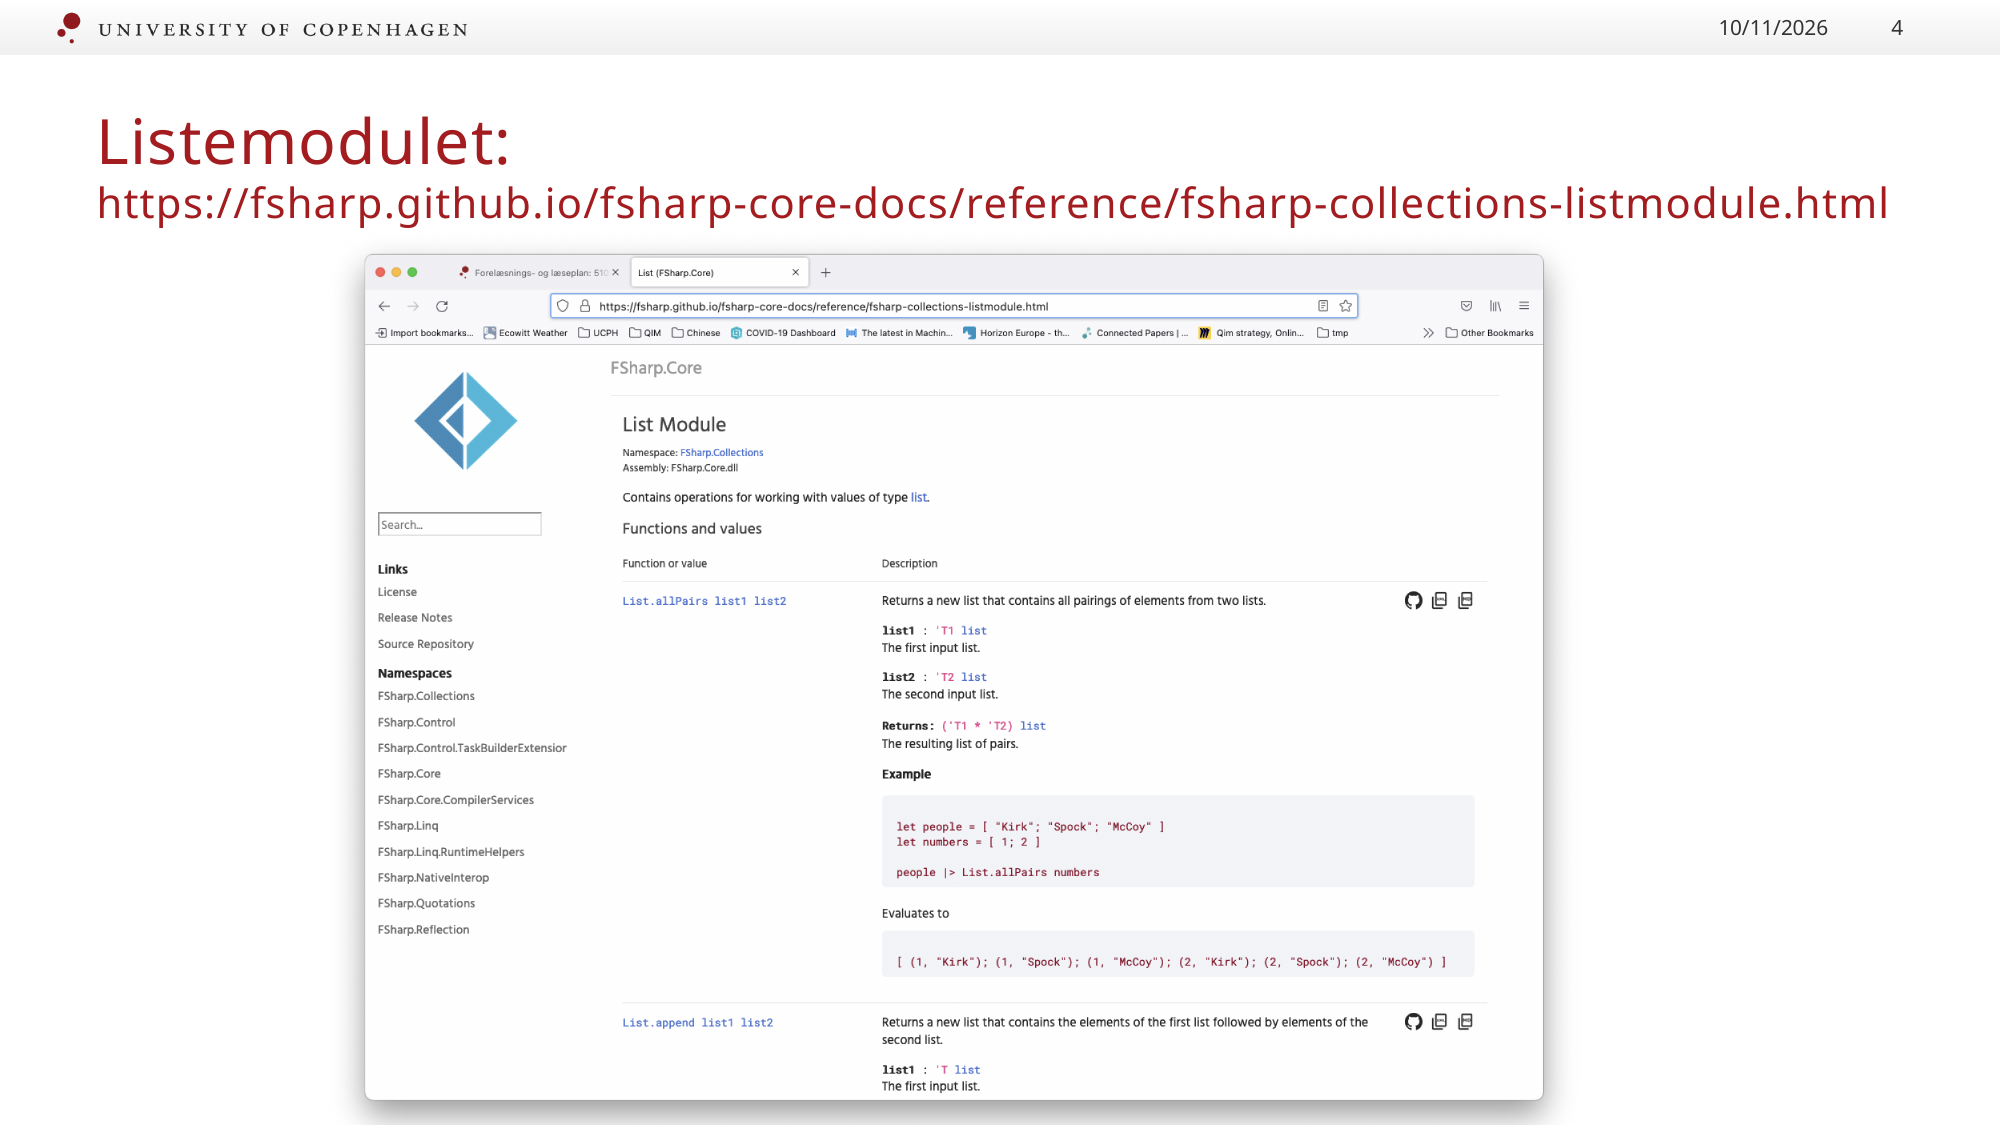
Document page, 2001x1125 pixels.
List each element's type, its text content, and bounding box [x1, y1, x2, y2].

slide_number 4 [1840, 14, 1904, 43]
picture [92, 15, 475, 42]
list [320, 224, 1588, 1125]
title Listemodulet: https://fsharp.github.io/fsharp-core-docs/reference/fsharp-collections-listmodule.html [96, 101, 1904, 244]
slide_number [1694, 14, 1829, 43]
